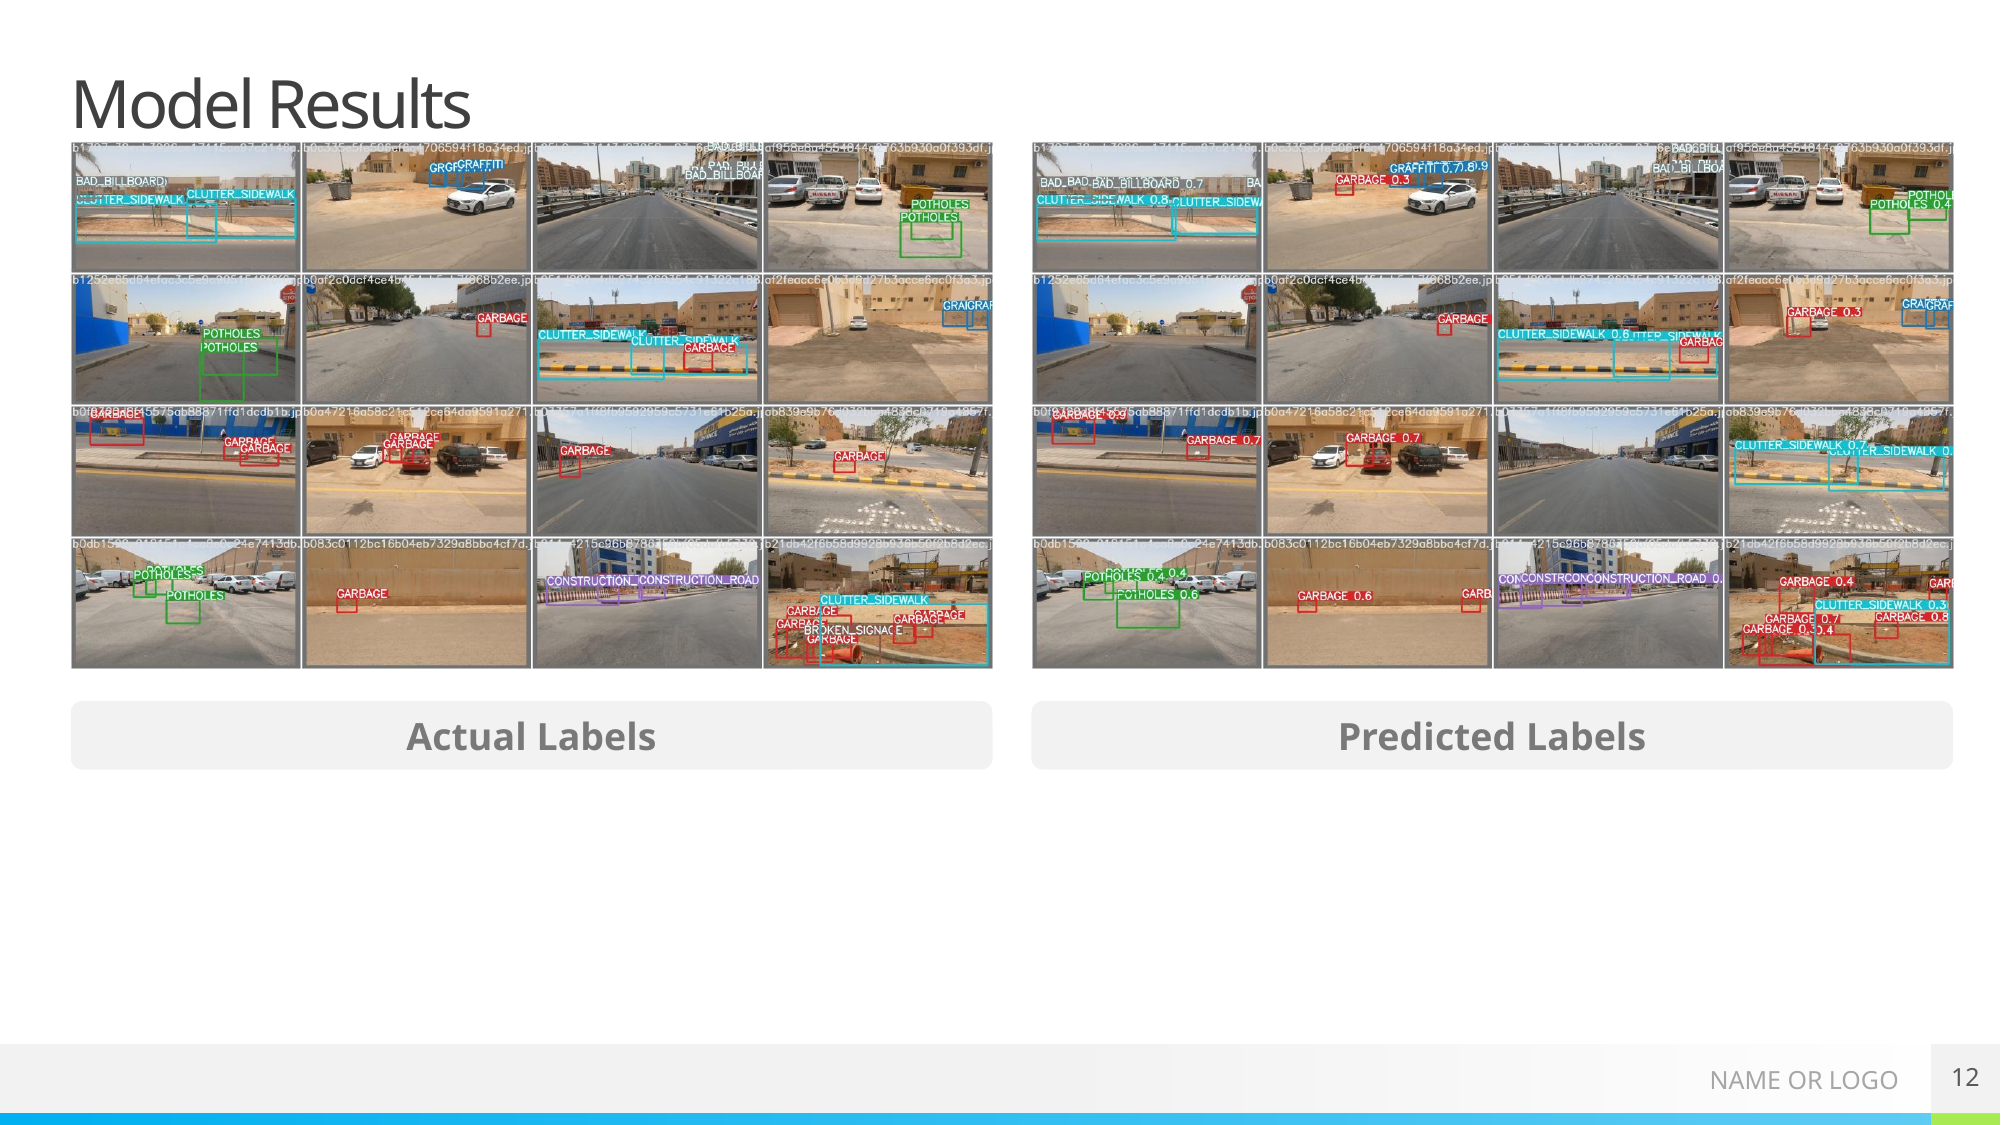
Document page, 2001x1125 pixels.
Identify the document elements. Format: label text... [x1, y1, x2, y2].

text_box Predicted Labels [1030, 700, 1955, 771]
title Model Results [70, 70, 1932, 142]
picture [70, 141, 993, 669]
picture [1031, 141, 1954, 669]
text_box Actual Labels [69, 700, 994, 771]
slide_number 12 [1931, 1044, 2000, 1114]
